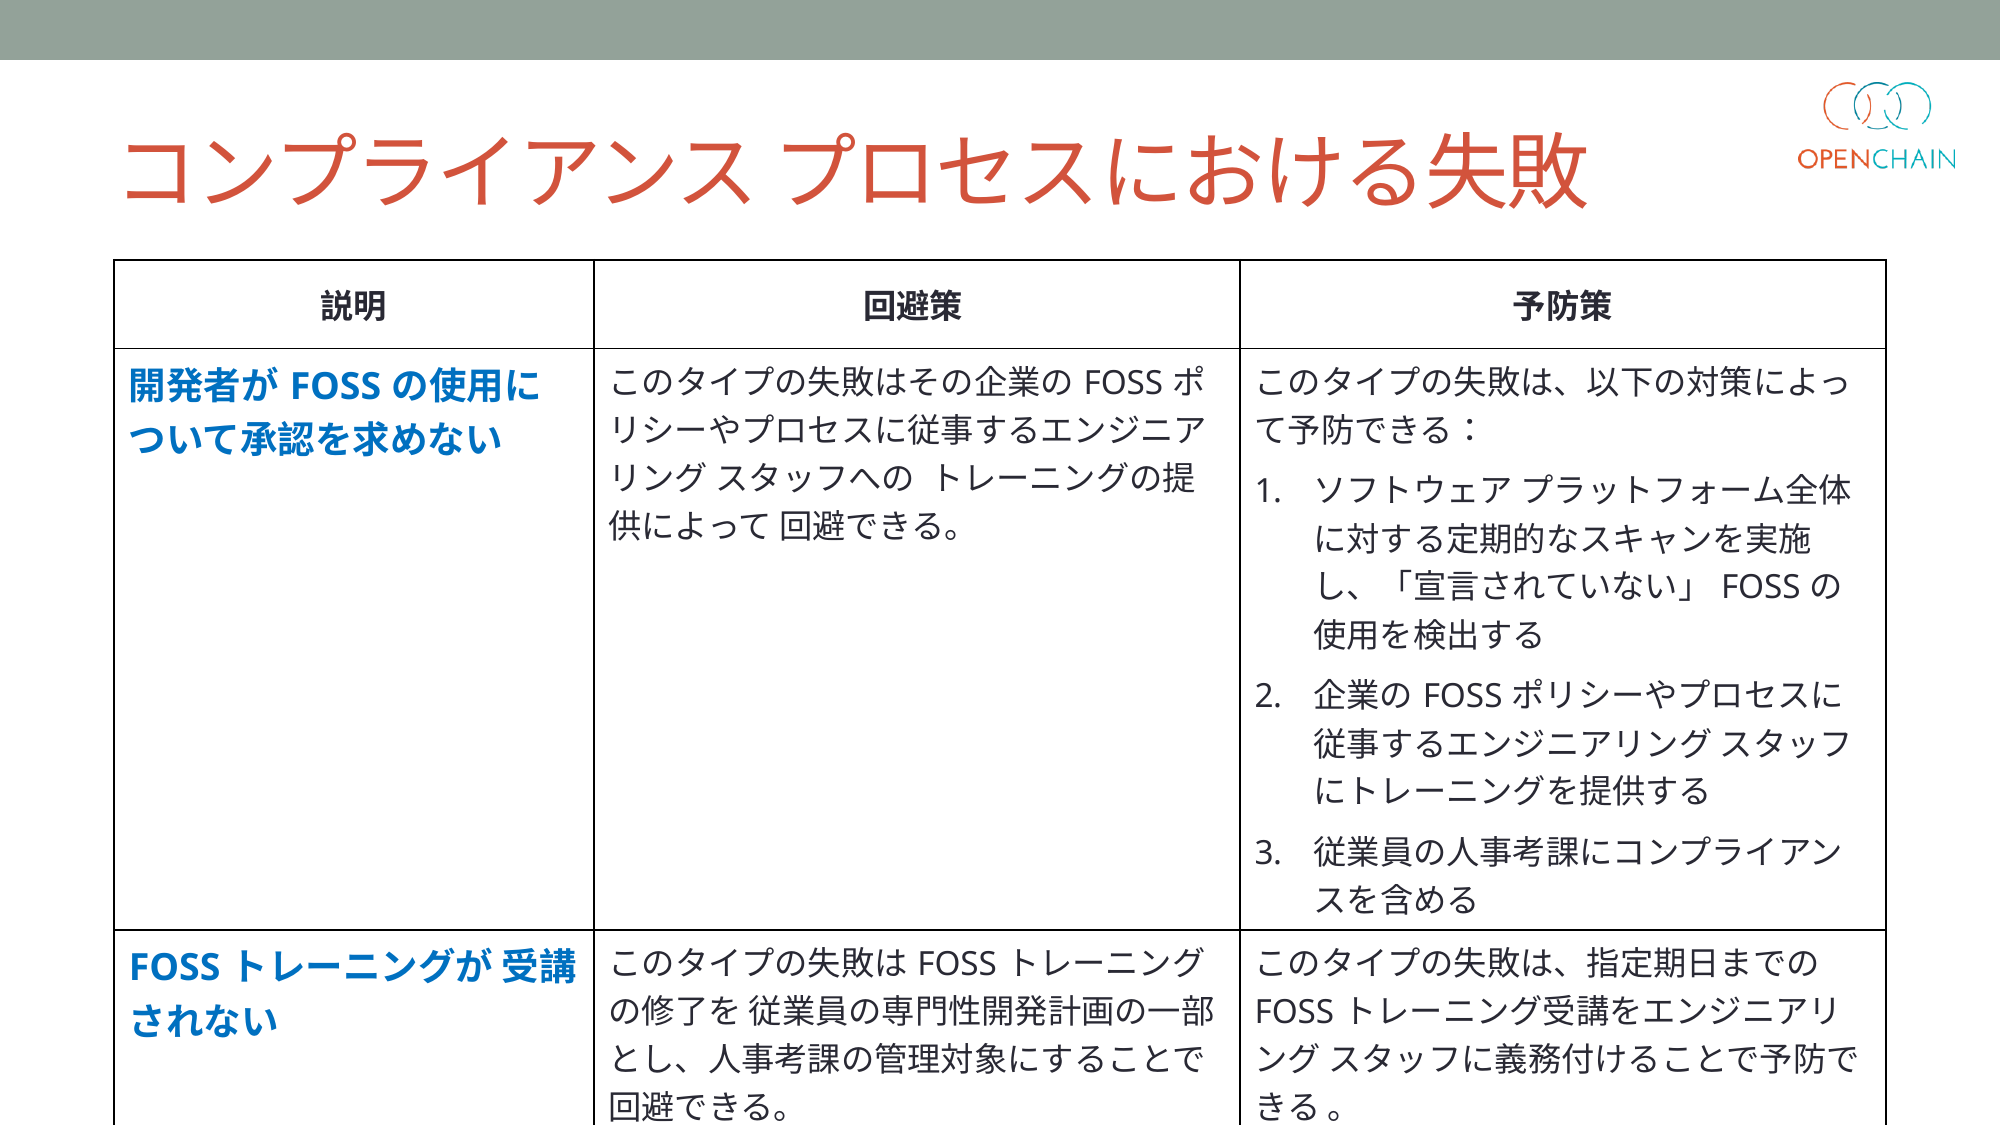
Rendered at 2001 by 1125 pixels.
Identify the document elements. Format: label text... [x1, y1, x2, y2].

table_cell FOSSトレーニングが 受講されない [115, 931, 593, 1125]
table_cell このタイプの失敗はFOSSトレーニングの修了を 従業員の専門性開発計画の一部とし、人事考課の管理対象にすることで 回避できる。 [595, 931, 1239, 1125]
table_cell このタイプの失敗は、指定期日までのFOSSトレーニング受講をエンジニアリング スタッフに義務付けることで予防できる 。 [1241, 931, 1885, 1125]
table_header 回避策 [595, 261, 1239, 348]
picture [1798, 82, 1955, 169]
table_cell このタイプの失敗は、以下の対策によって予防できる： ソフトウェア プラットフォーム全体に対する定期的なスキャンを実施し、「宣言されていない」FOSSの使用を検出する 企業のFOSSポリシーやプロセスに従事するエンジニアリング スタッフにトレーニングを提供する 従業員の人事考課にコンプライアンスを含める [1241, 349, 1885, 929]
table_cell 開発者がFOSSの使用について承認を求めない [115, 349, 593, 929]
title コンプライアンス プロセスにおける失敗 [99, 87, 1900, 250]
table_cell このタイプの失敗はその企業のFOSSポリシーやプロセスに従事するエンジニアリング スタッフへの トレーニングの提供によって 回避できる。 [595, 349, 1239, 929]
table_header 説明 [115, 261, 593, 348]
table_header 予防策 [1241, 261, 1885, 348]
